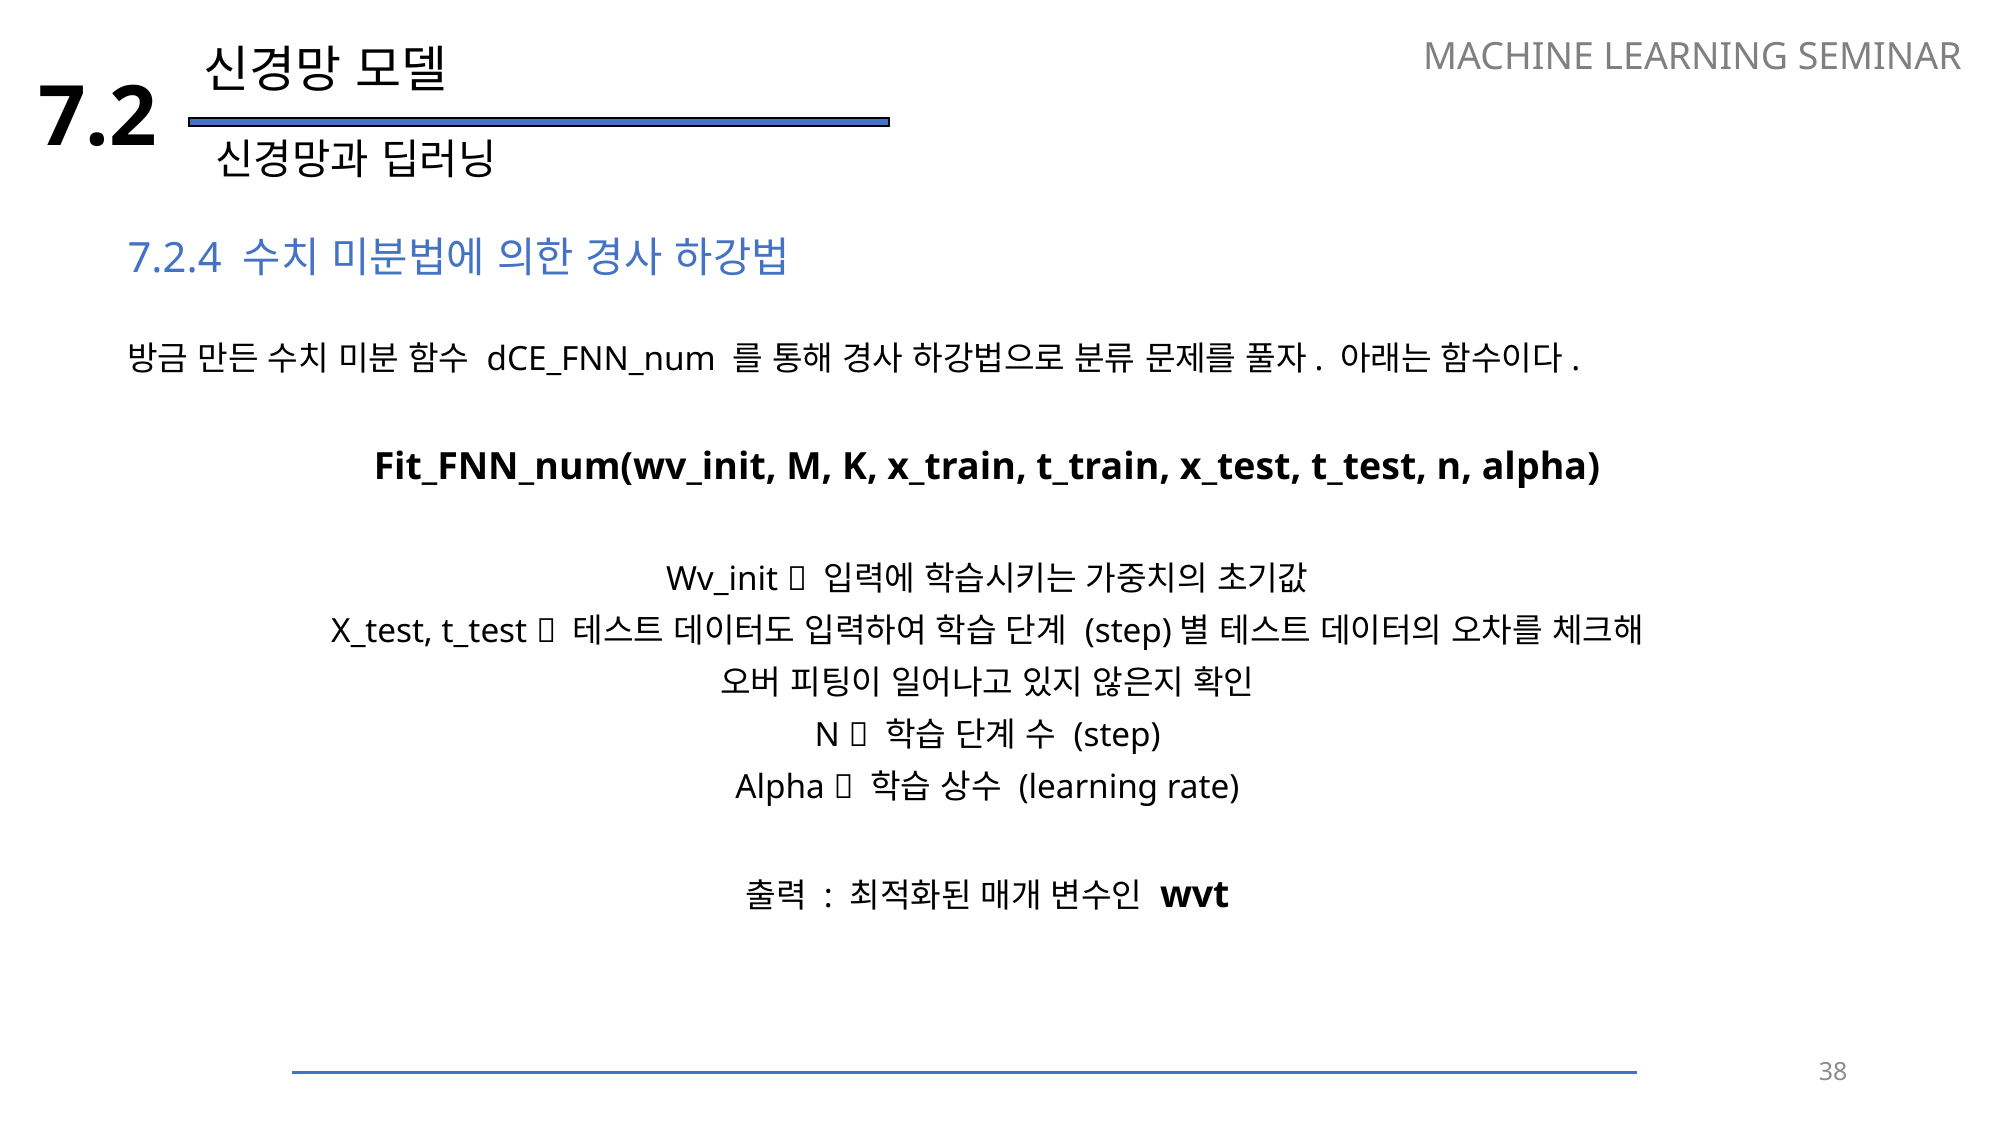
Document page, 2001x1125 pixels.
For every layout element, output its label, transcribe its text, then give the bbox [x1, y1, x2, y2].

text_box 신경망과 딥러닝 [200, 125, 554, 191]
text_box 방금 만든 수치 미분 함수 dCE_FNN_num 를 통해 경사 하강법으로 분류 문제를 풀자. 아래는 함수이다. Fit_FNN_num(wv_init, M, K, x_train, t_train, x_test, t_test, n, alpha) Wv_init  입력에 학습시키는 가중치의 초기값 X_test, t_test  테스트 데이터도 입력하여 학습 단계 (step)별 테스트 데이터의 오차를 체크해 오버 피팅이 일어나고 있지 않은지 확인 N  학습 단계 수 (step) Alpha  학습 상수 (learning rate) 출력 : 최적화된 매개 변수인 wvt [112, 317, 1863, 975]
text_box 7.2.4 수치 미분법에 의한 경사 하강법 [112, 223, 813, 289]
text_box 7.2 [23, 55, 182, 170]
slide_number 38 [1412, 1042, 1863, 1103]
text_box 신경망 모델 [109, 30, 543, 106]
text_box [188, 117, 890, 127]
text_box MACHINE LEARNING SEMINAR [1342, 24, 1977, 85]
